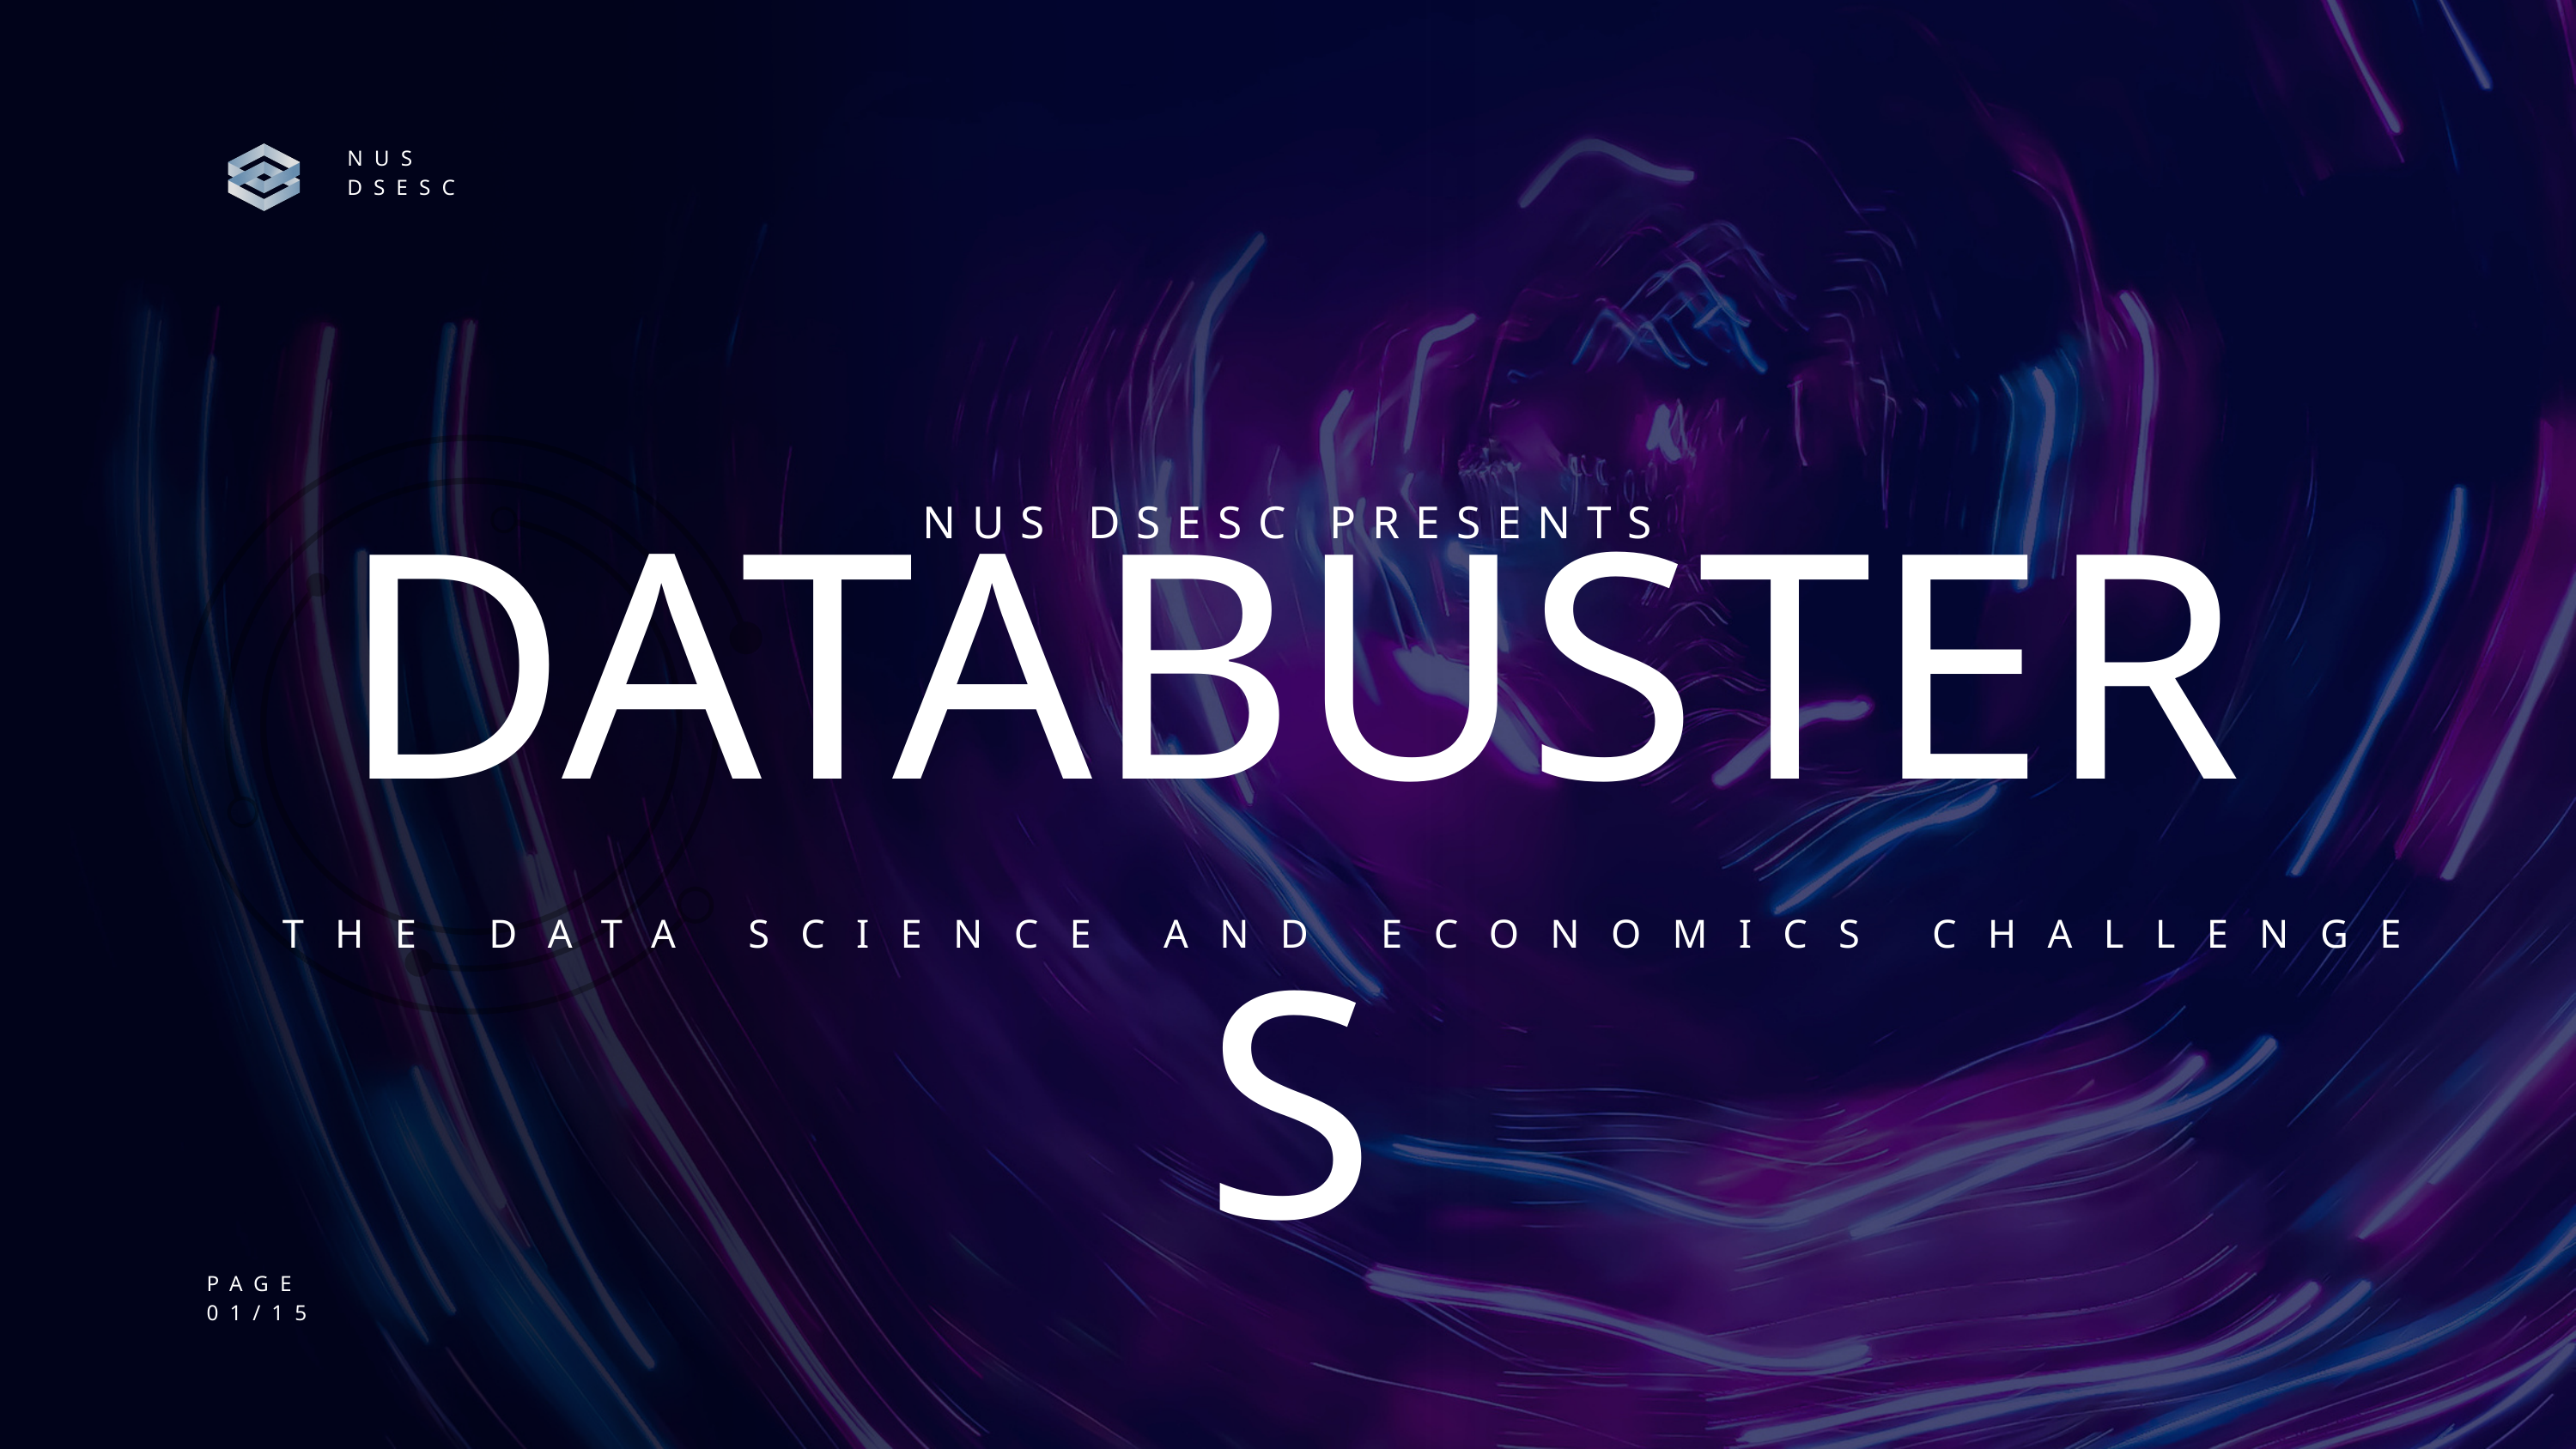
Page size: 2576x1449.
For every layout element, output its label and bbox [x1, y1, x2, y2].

text_box [0, 0, 1476, 1449]
text_box [1480, 0, 2576, 1449]
